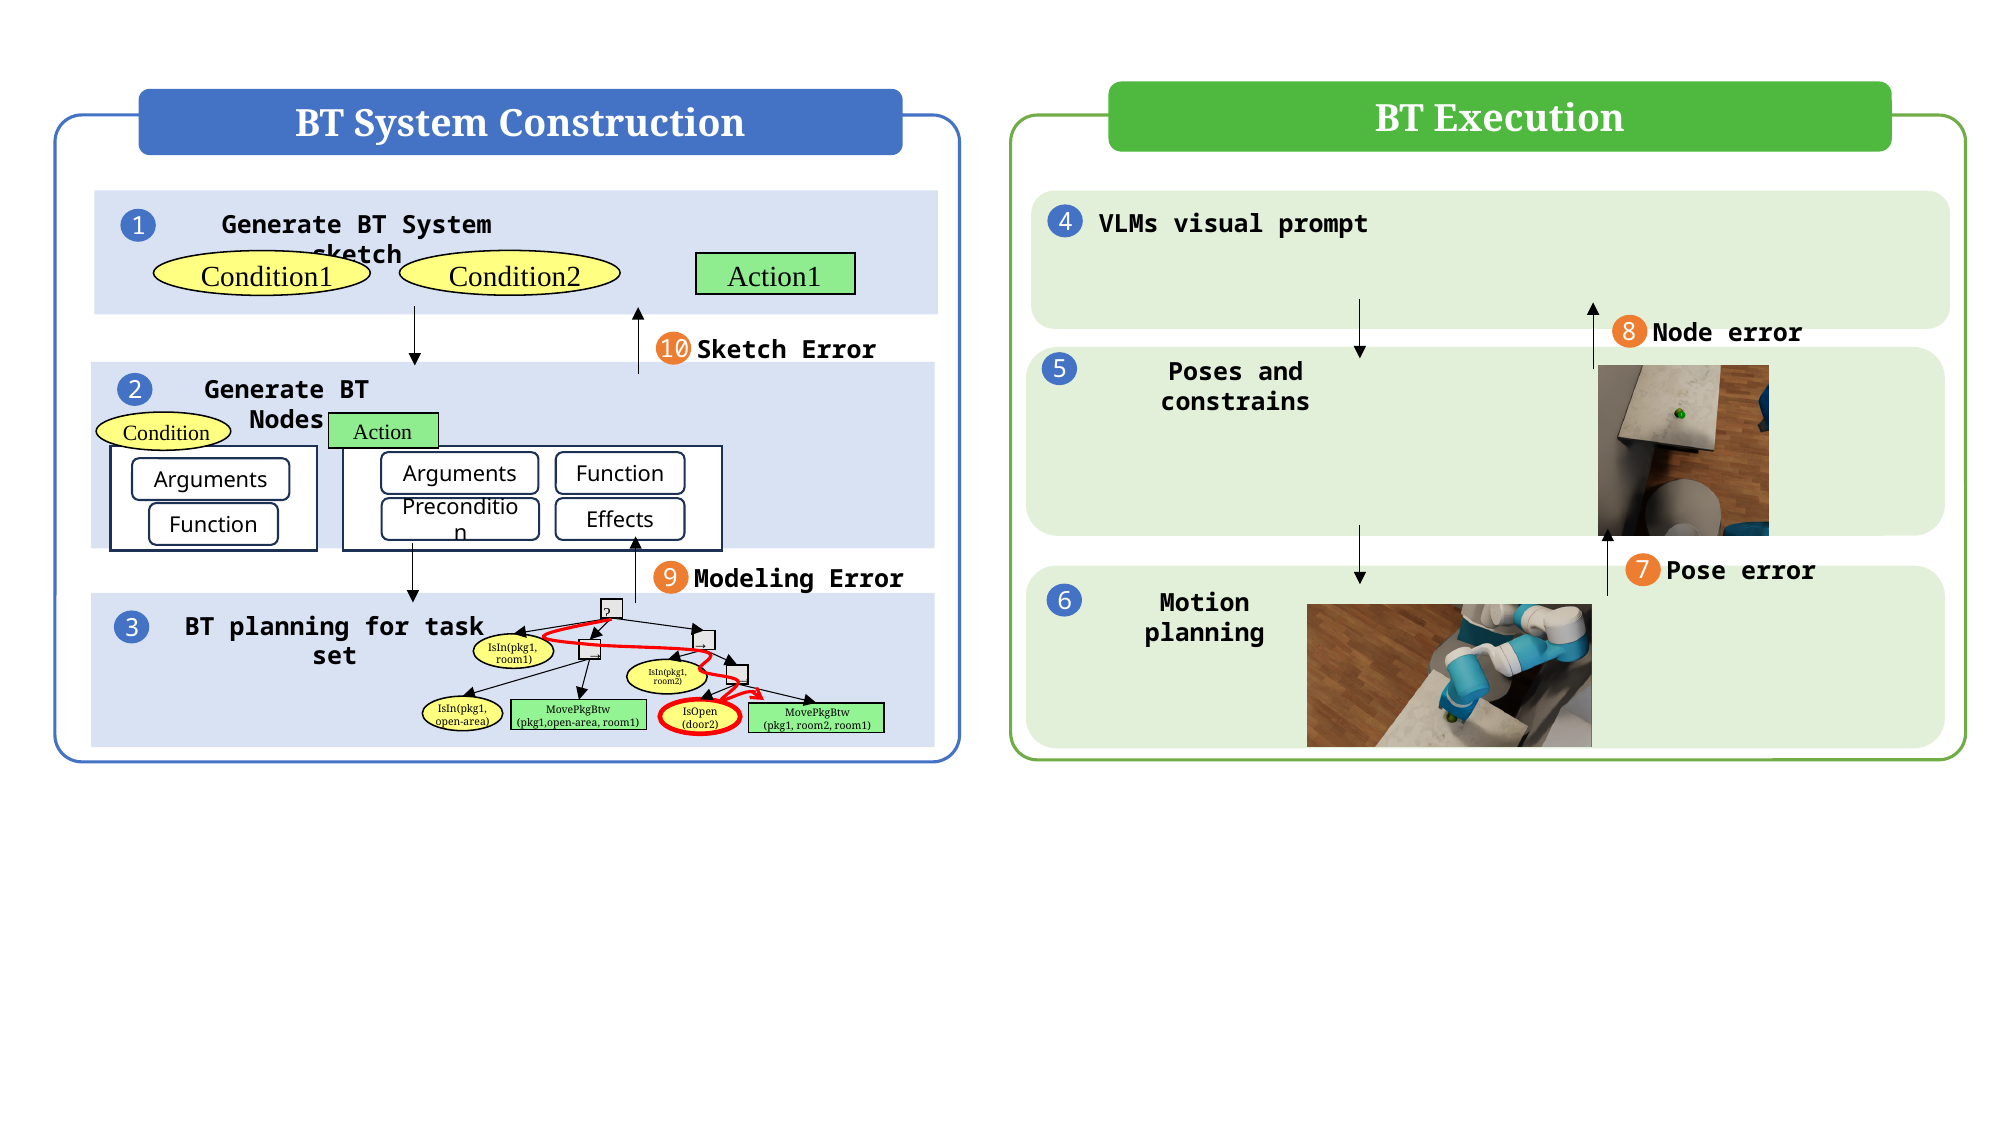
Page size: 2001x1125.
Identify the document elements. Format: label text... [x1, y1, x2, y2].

text_box BT System Construction [137, 87, 905, 157]
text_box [686, 249, 863, 294]
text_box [153, 249, 371, 296]
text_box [635, 536, 933, 604]
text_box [420, 595, 897, 740]
picture [1307, 604, 1592, 747]
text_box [1043, 197, 1088, 244]
text_box BT planning for task set [153, 602, 420, 678]
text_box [109, 603, 155, 650]
text_box Generate BT Nodes [158, 366, 421, 410]
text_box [638, 307, 936, 375]
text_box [1620, 546, 1836, 593]
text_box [1607, 307, 1822, 355]
text_box VLMs visual prompt [1081, 199, 1387, 245]
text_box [116, 202, 161, 248]
text_box [416, 361, 936, 549]
picture [1598, 365, 1769, 536]
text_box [96, 410, 722, 551]
text_box [1009, 114, 1967, 761]
text_box Generate BT System sketch [166, 200, 548, 276]
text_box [1037, 345, 1396, 394]
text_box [1042, 576, 1329, 625]
text_box BT Execution [1109, 81, 1892, 152]
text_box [399, 249, 621, 296]
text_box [113, 366, 158, 410]
text_box [53, 113, 961, 763]
text_box [90, 361, 414, 549]
